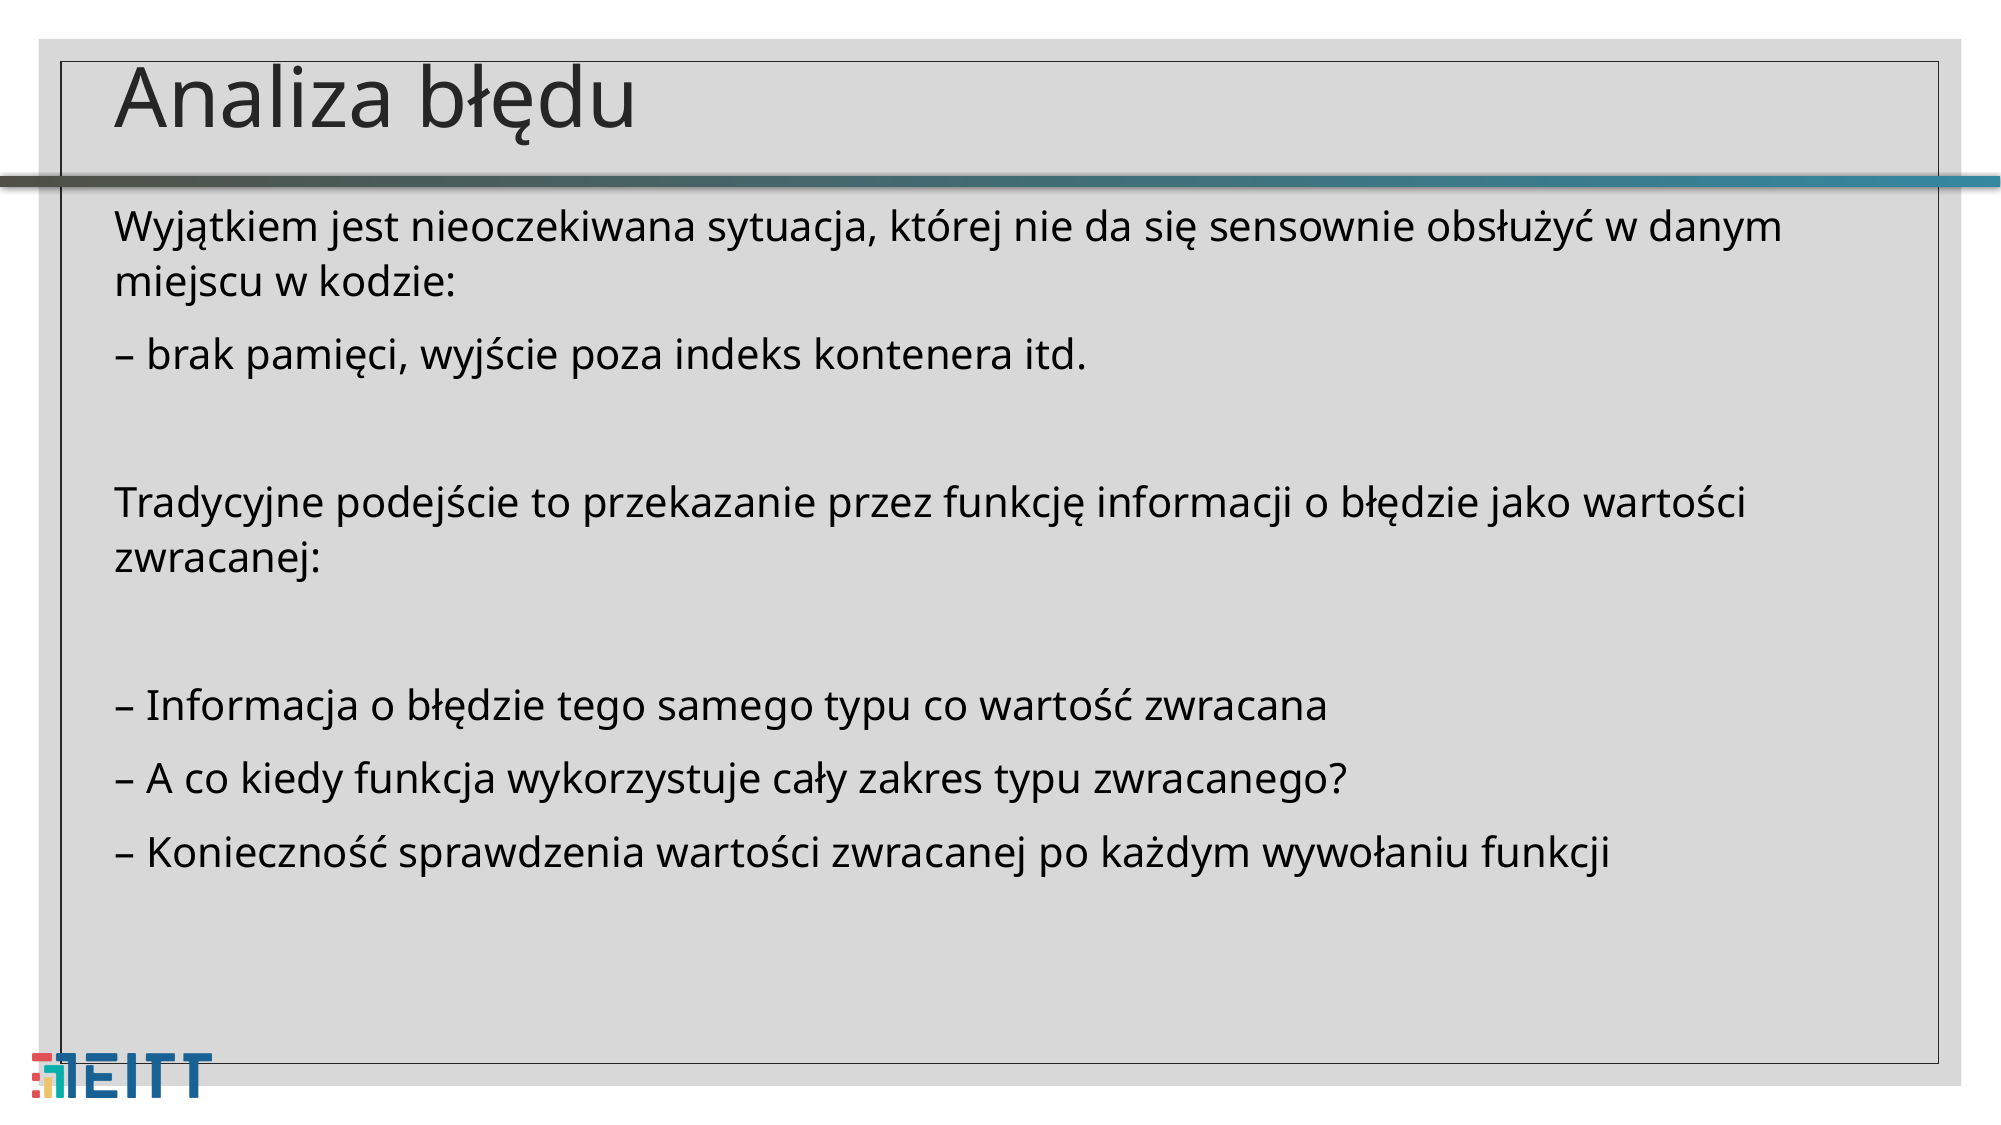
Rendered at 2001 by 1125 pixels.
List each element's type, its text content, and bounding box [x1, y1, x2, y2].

picture [32, 1053, 212, 1098]
title Analiza błędu [99, 25, 1900, 176]
list Wyjątkiem jest nieoczekiwana sytuacja, której nie da się sensownie obsłużyć w danym miejscu w kodzie: – brak pamięci, wyjście poza indeks kontenera itd. Tradycyjne podejście to przekazanie przez funkcję informacji o błędzie jako wartości zwracanej: – Informacja o błędzie tego samego typu co wartość zwracana – A co kiedy funkcja wykorzystuje cały zakres typu zwracanego? – Konieczność sprawdzenia wartości zwracanej po każdym wywołaniu funkcji [99, 186, 1958, 1043]
